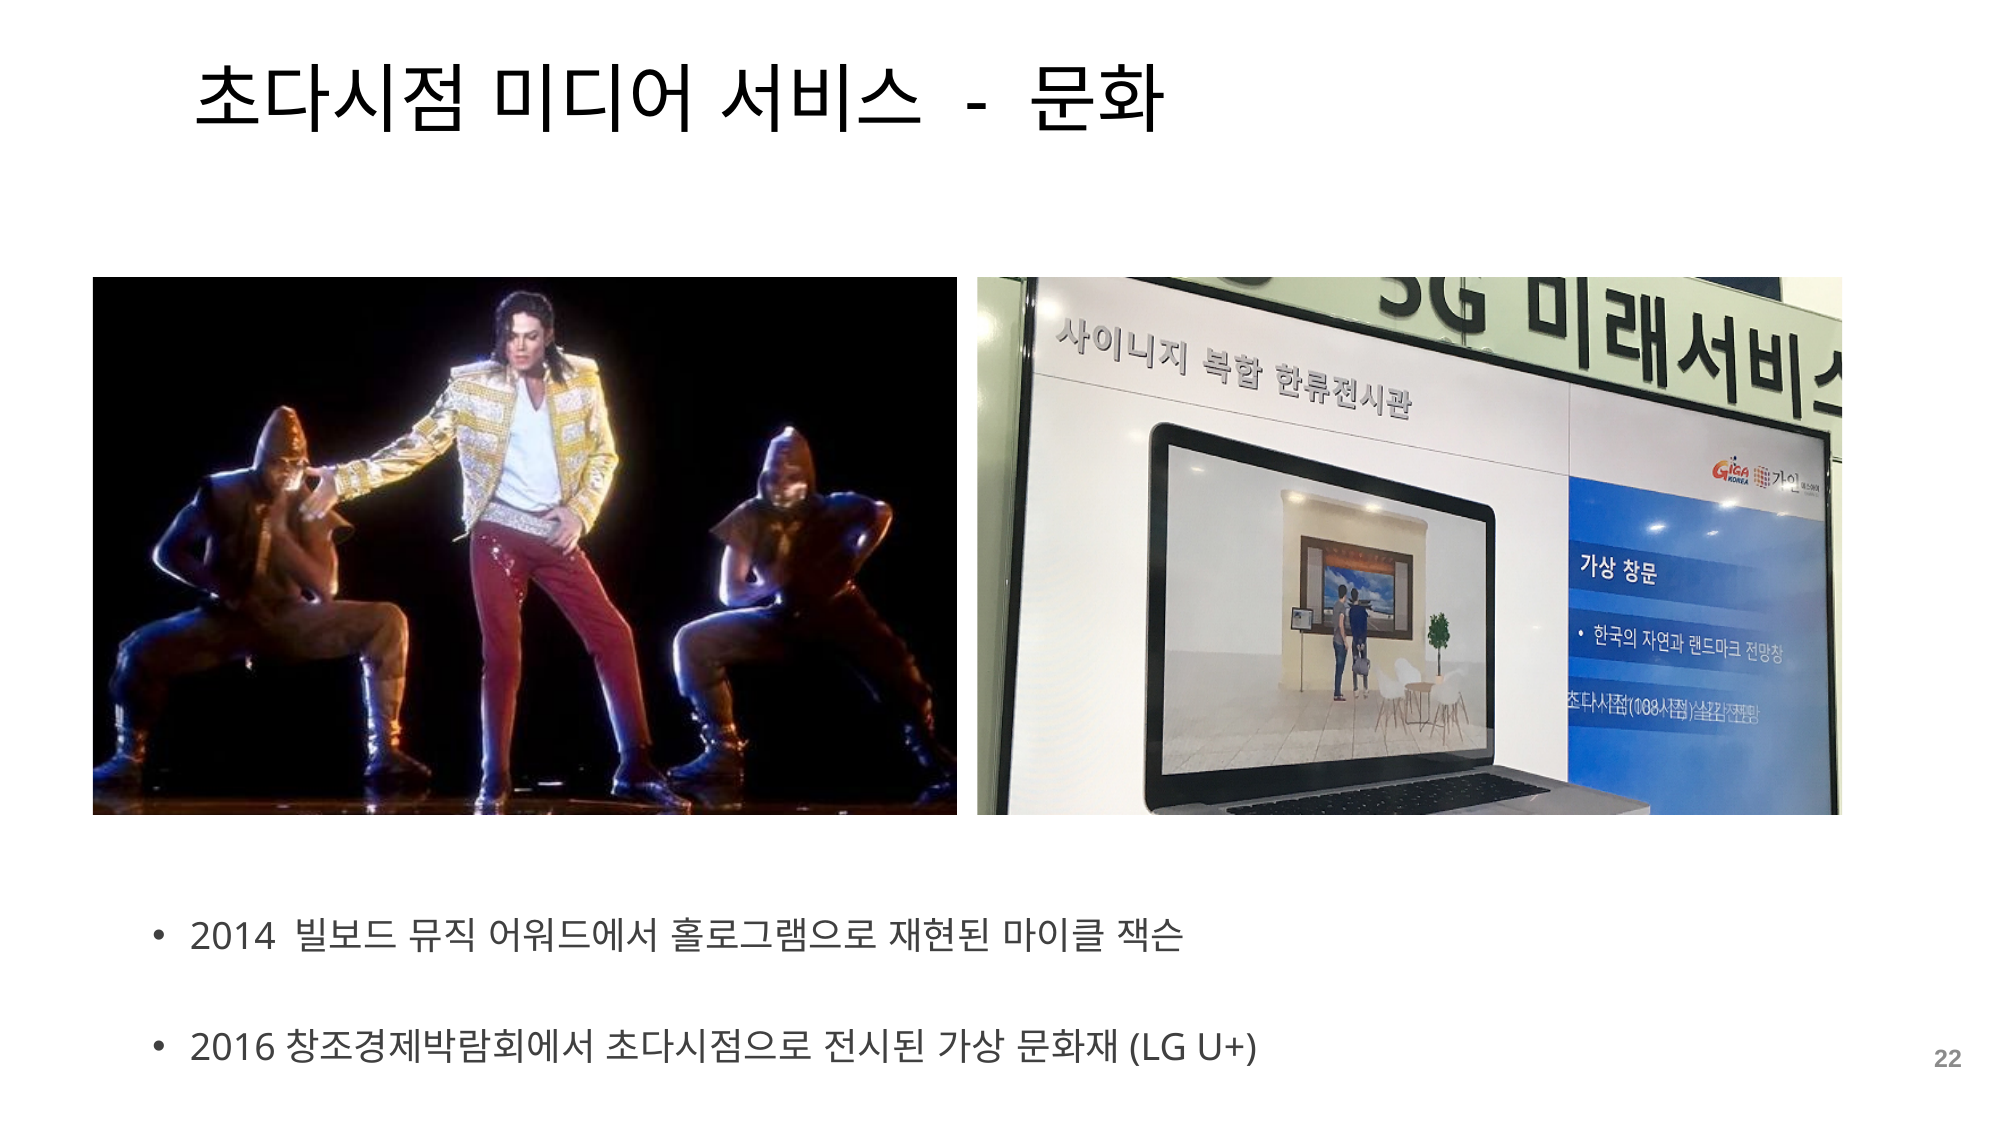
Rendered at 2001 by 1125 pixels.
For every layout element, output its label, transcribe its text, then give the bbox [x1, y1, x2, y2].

text_box 22 [1527, 1028, 1978, 1088]
text_box 초다시점 미디어 서비스 - 문화 [178, 54, 1528, 225]
picture [977, 277, 1843, 815]
list 2014 빌보드 뮤직 어워드에서 홀로그램으로 재현된 마이클 잭슨 2016창조경제박람회에서 초다시점으로 전시된 가상 문화재(LG U+) [137, 859, 1830, 1100]
picture [92, 277, 957, 815]
